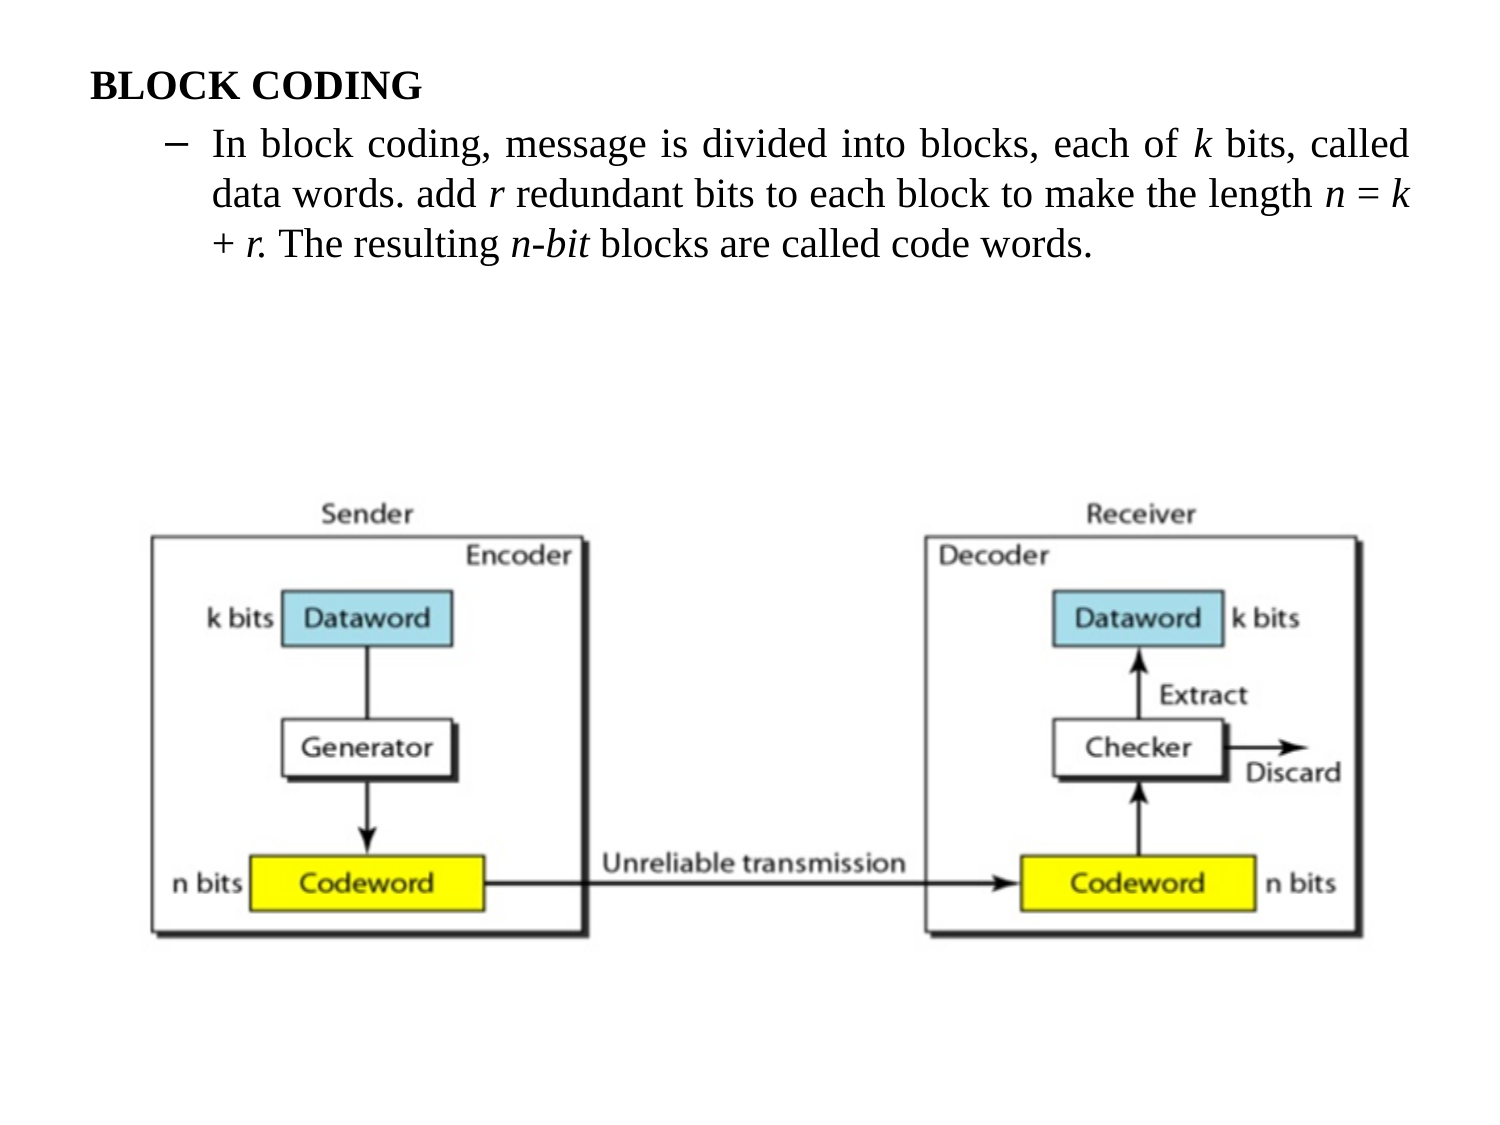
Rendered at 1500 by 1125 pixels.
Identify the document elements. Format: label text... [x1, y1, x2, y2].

picture [137, 474, 1376, 963]
list BLOCK CODING In block coding, message is divided into blocks, each of k bits, called data words. add r redundant bits to each block to make the length n = k + r. The resulting n-bit blocks are called code words. [75, 50, 1425, 1005]
